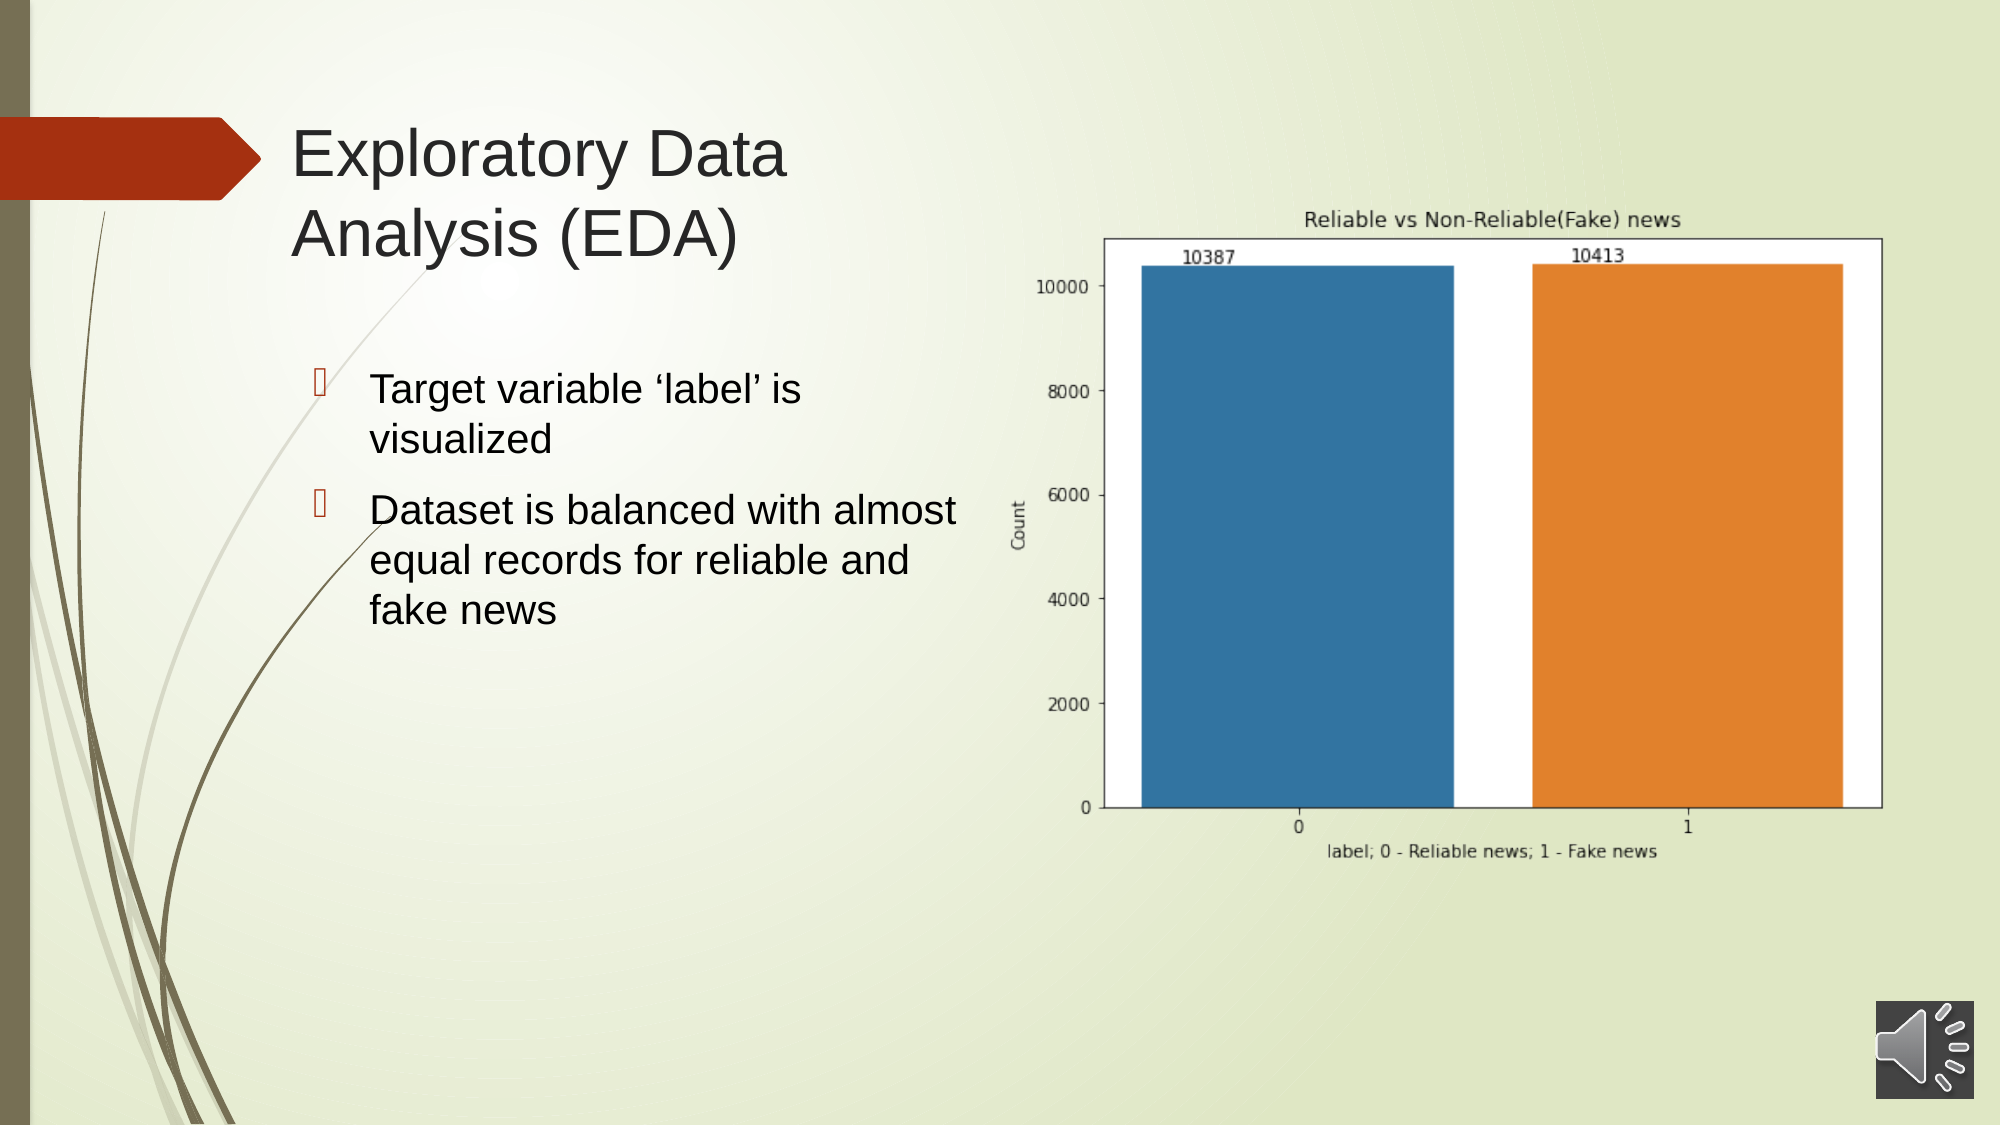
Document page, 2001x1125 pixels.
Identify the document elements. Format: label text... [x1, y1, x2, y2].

picture [999, 198, 1894, 875]
picture [1874, 999, 1976, 1101]
list Target variable ‘label’ is visualized Dataset is balanced with almost equal records for reliable and fake news [298, 354, 978, 974]
title Exploratory Data Analysis (EDA) [276, 102, 956, 313]
